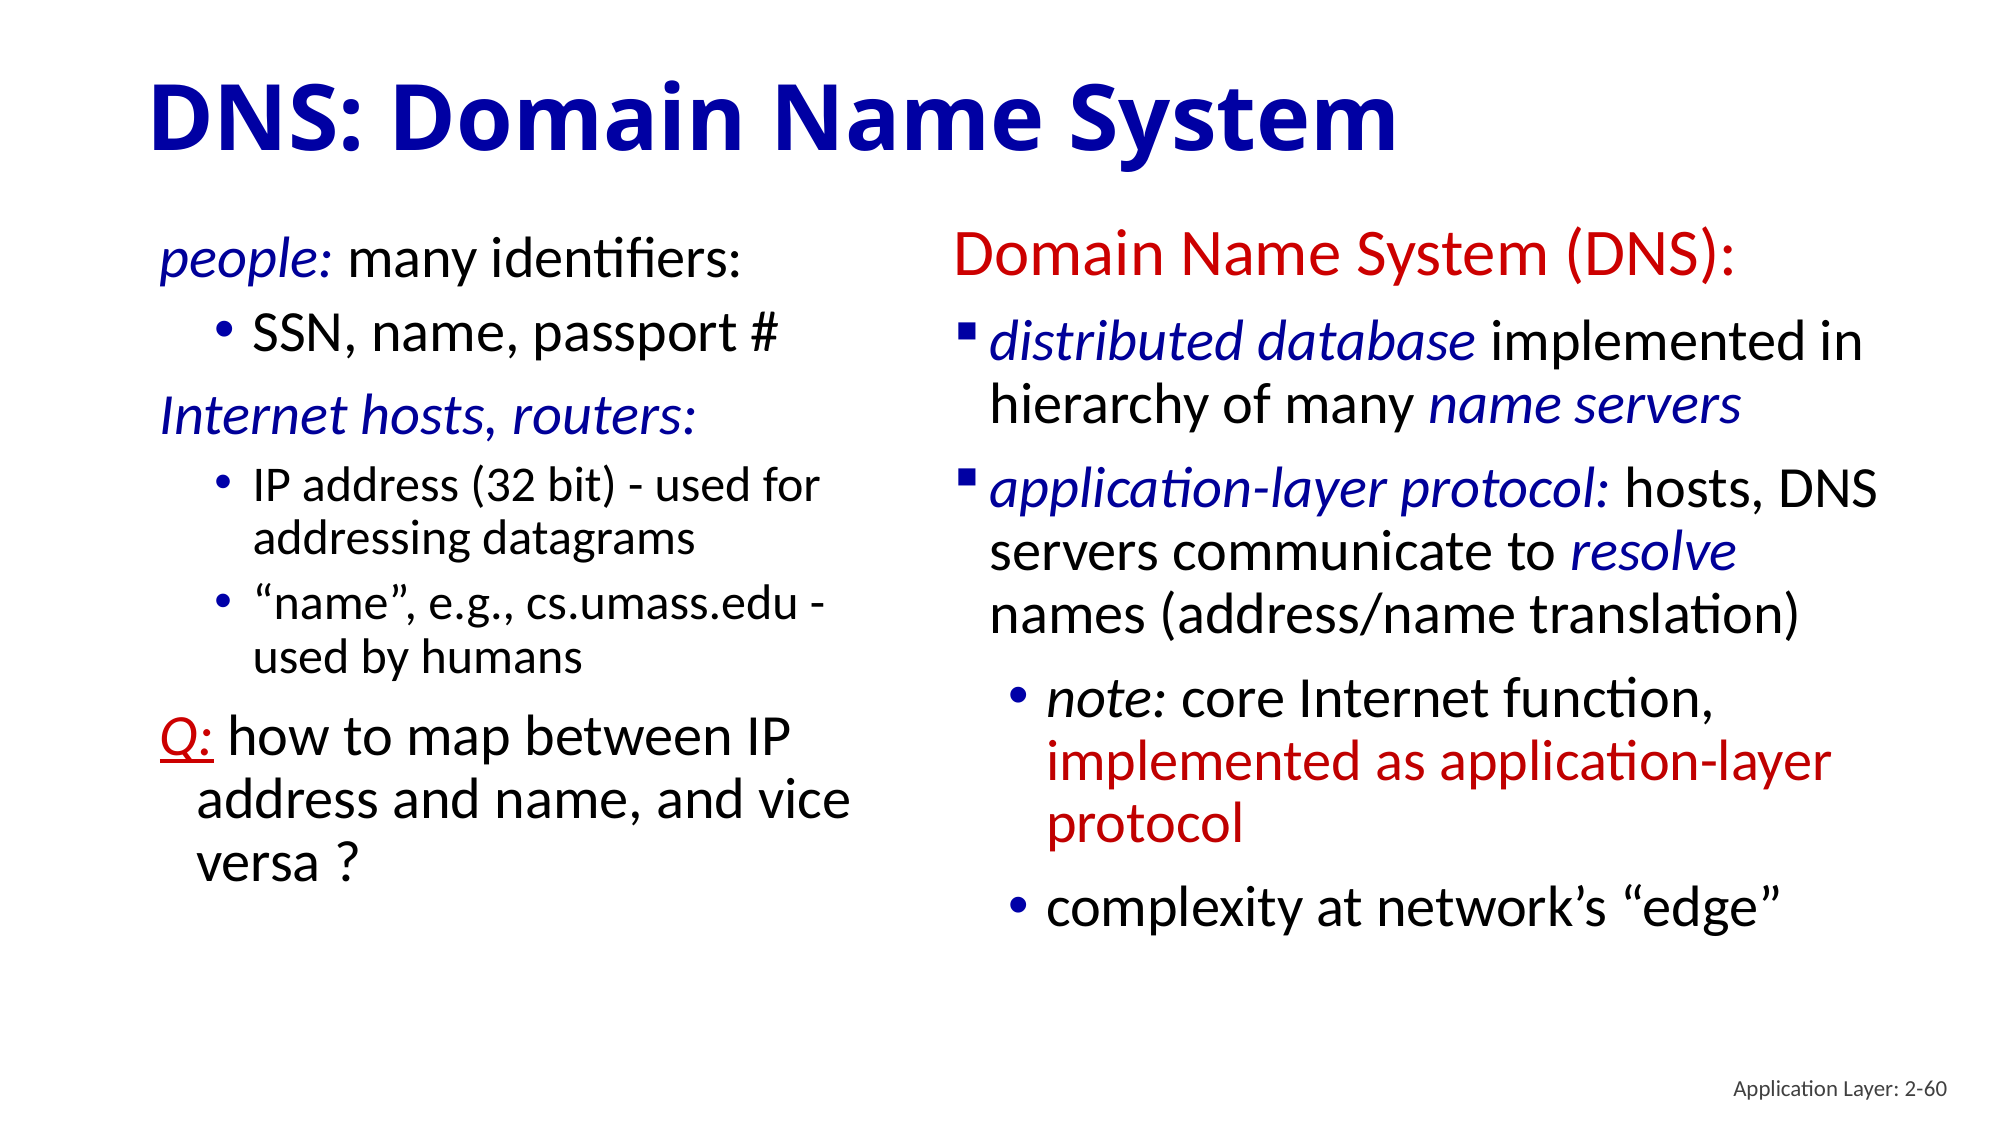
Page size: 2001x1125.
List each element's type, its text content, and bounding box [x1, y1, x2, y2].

title DNS: Domain Name System [131, 47, 1856, 195]
text_box people: many identifiers: SSN, name, passport # Internet hosts, routers: IP address (32 bit) - used for addressing datagrams “name”, e.g., cs.umass.edu - used by humans Q: how to map between IP address and name, and vice versa ? [123, 219, 917, 983]
text_box Domain Name System (DNS): distributed database implemented in hierarchy of many name servers application-layer protocol: hosts, DNS servers communicate to resolve names (address/name translation) note: core Internet function, implemented as application-layer protocol complexity at network’s “edge” [917, 210, 1916, 1032]
slide_number Application Layer: 2-60 [1512, 1056, 1963, 1117]
